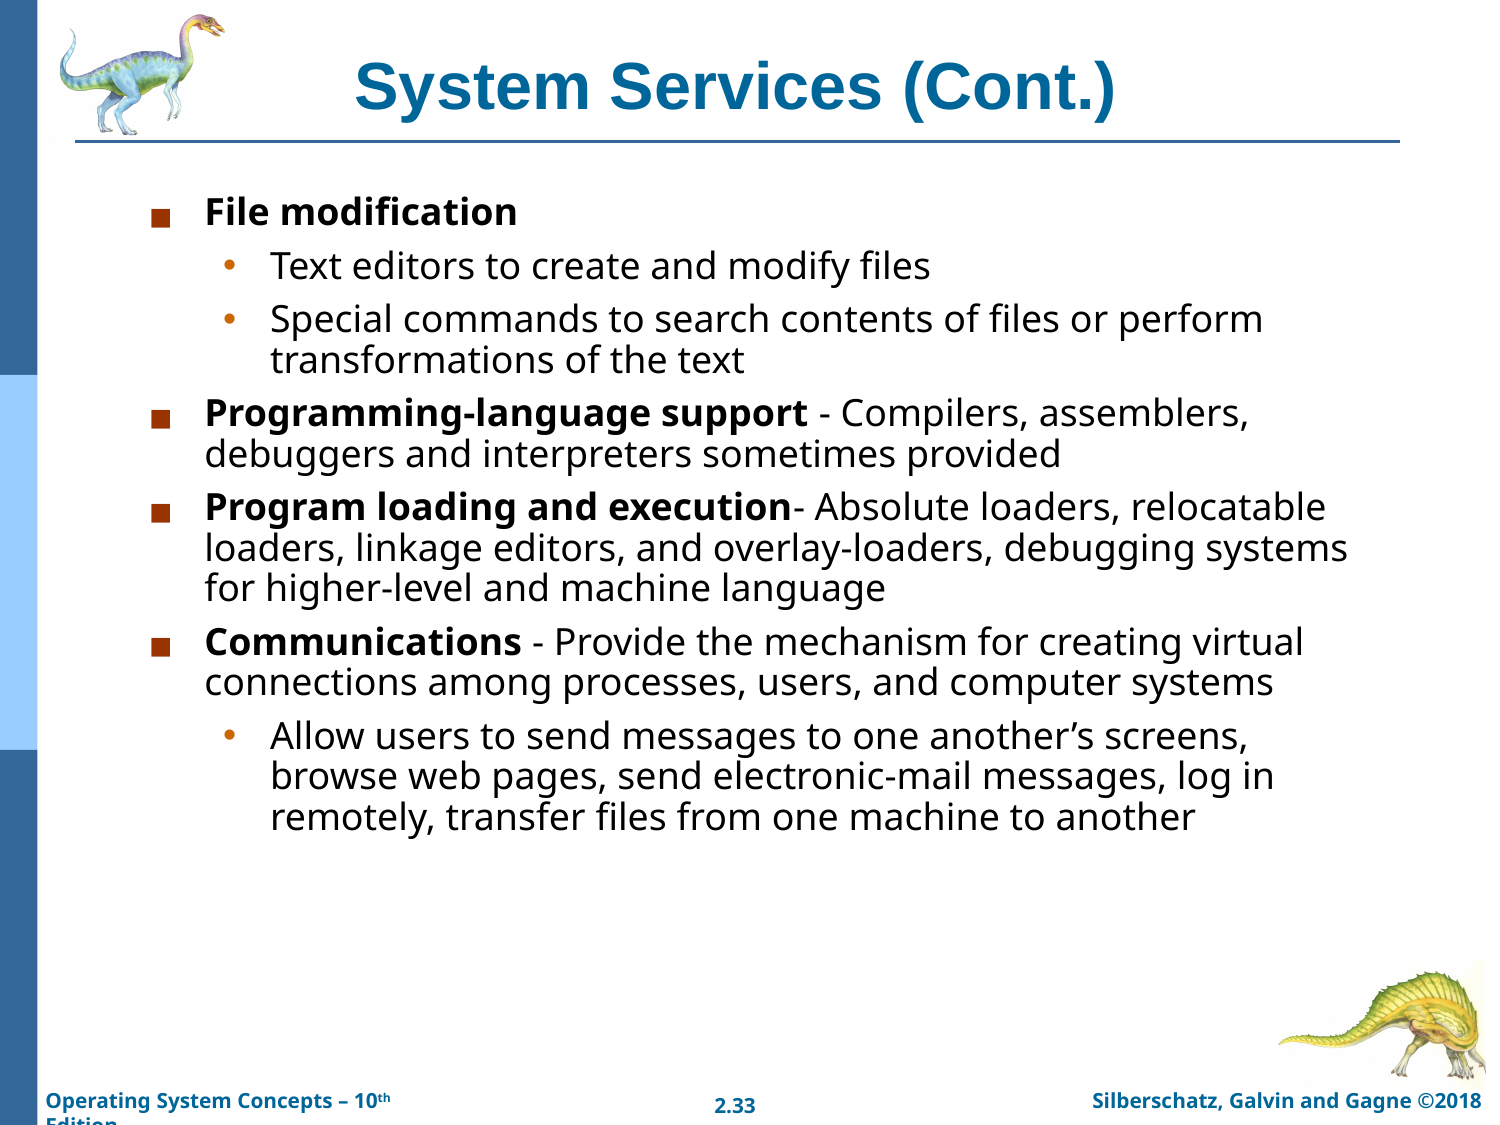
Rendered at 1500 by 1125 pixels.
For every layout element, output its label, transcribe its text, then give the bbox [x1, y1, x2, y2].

picture [1275, 959, 1486, 1090]
list File modification Text editors to create and modify files Special commands to search contents of files or perform transformations of the text Programming-language support - Compilers, assemblers, debuggers and interpreters sometimes provided Program loading and execution- Absolute loaders, relocatable loaders, linkage editors, and overlay-loaders, debugging systems for higher-level and machine language Communications - Provide the mechanism for creating virtual connections among processes, users, and computer systems Allow users to send messages to one another’s screens, browse web pages, send electronic-mail messages, log in remotely, transfer files from one machine to another [133, 185, 1396, 1037]
title System Services (Cont.) [73, 35, 1399, 131]
picture [46, 0, 243, 149]
